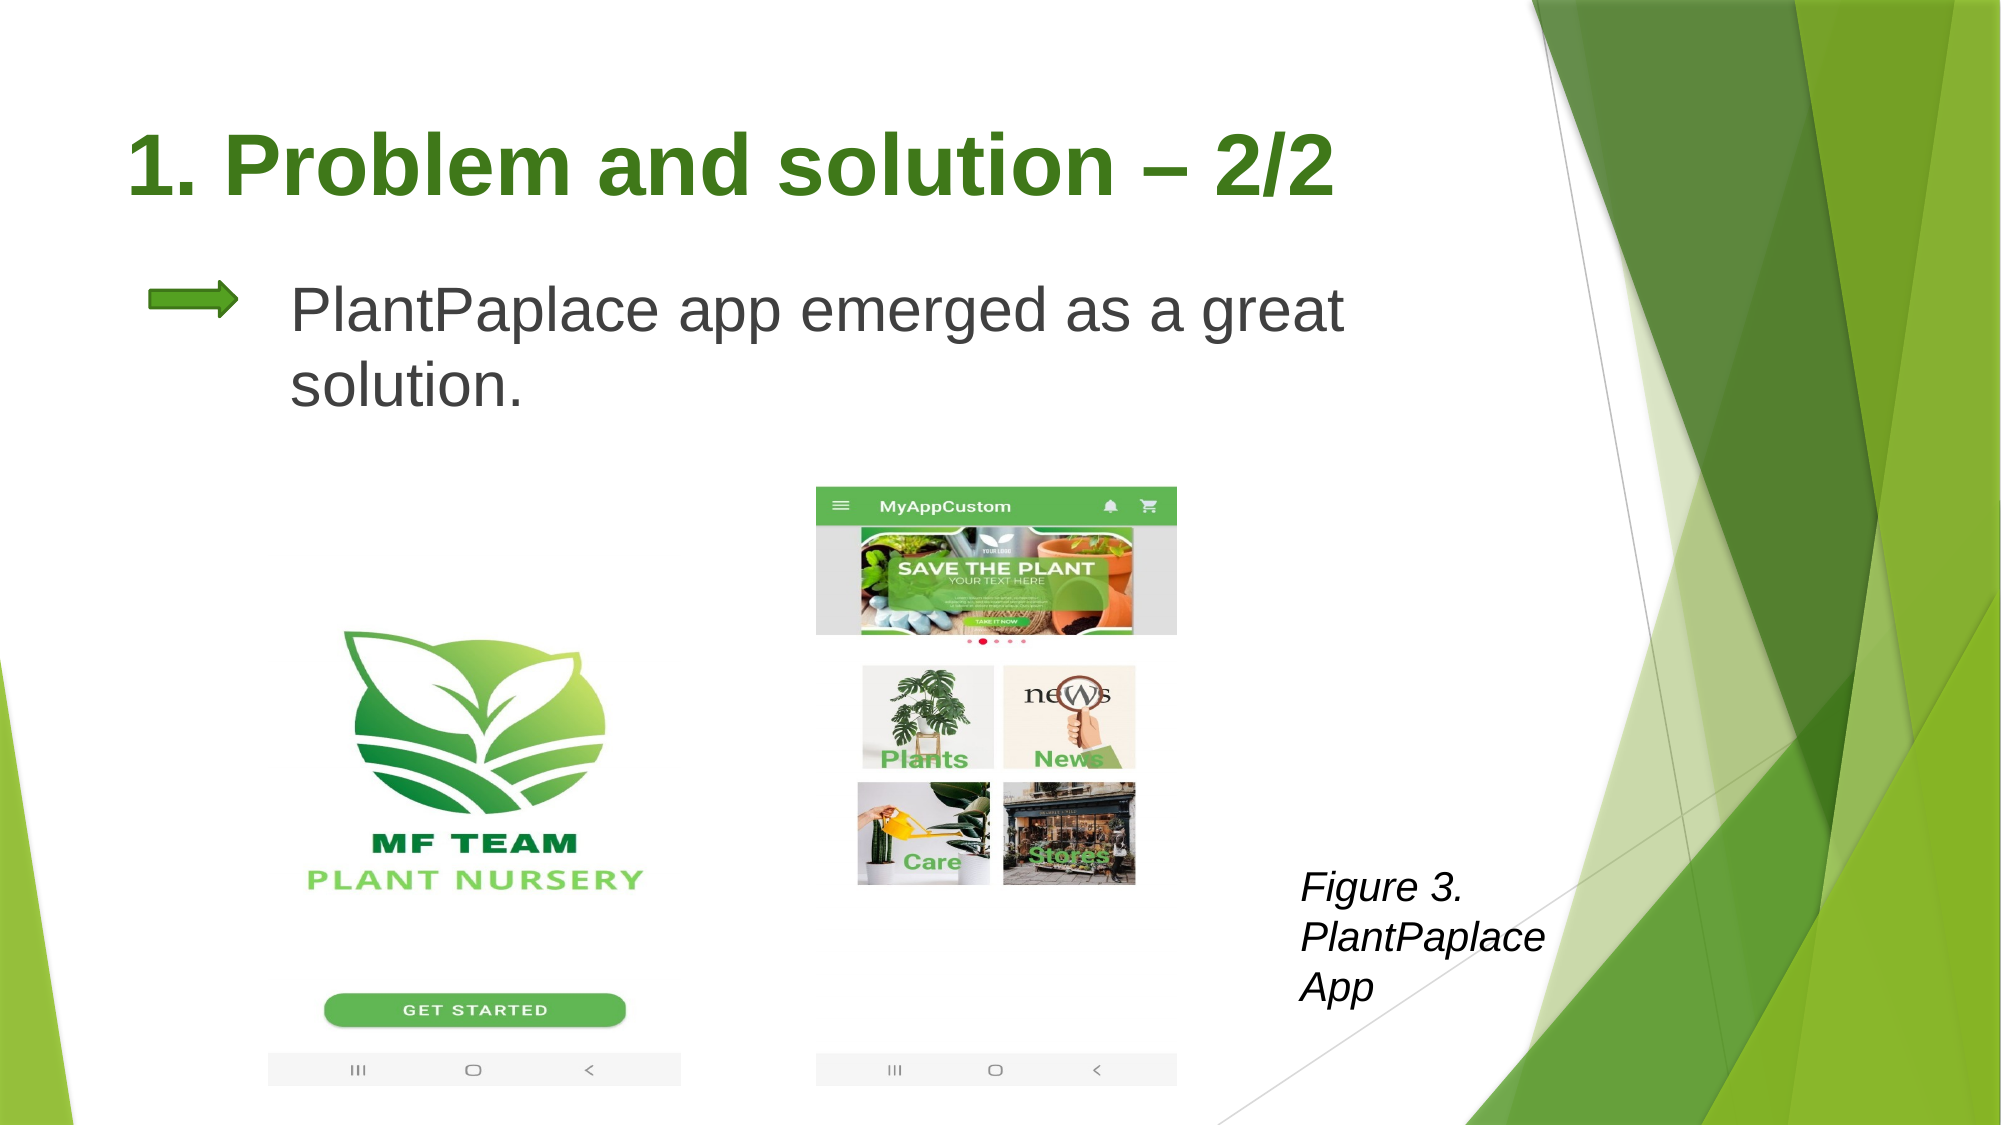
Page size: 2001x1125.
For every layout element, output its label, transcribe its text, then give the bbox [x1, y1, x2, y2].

picture [815, 459, 1177, 1087]
text_box Figure 3. PlantPaplace App [1285, 851, 1576, 1017]
list PlantPaplace app emerged as a great solution. [275, 260, 1422, 427]
text_box [148, 280, 239, 319]
picture [267, 449, 681, 1087]
title 1. Problem and solution – 2/2 [111, 99, 1522, 317]
